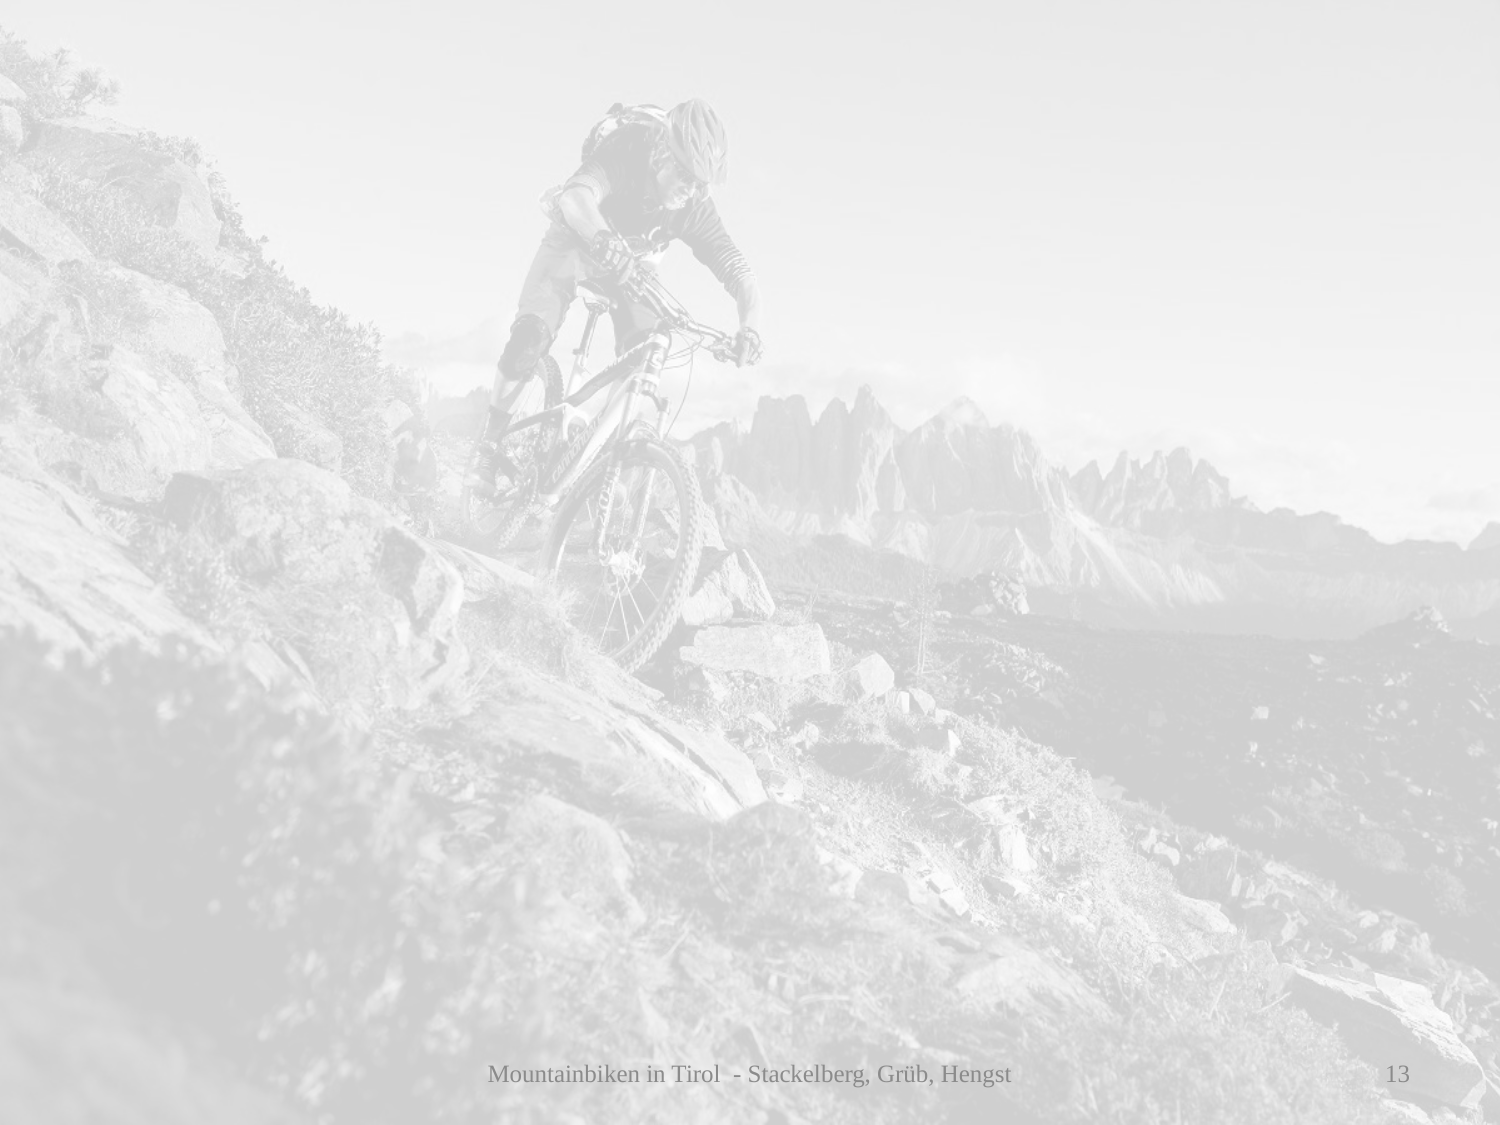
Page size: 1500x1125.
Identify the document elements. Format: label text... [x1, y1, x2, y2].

footer Mountainbiken in Tirol - Stackelberg, Grüb, Hengst [431, 1042, 1069, 1103]
slide_number 13 [1074, 1042, 1425, 1103]
